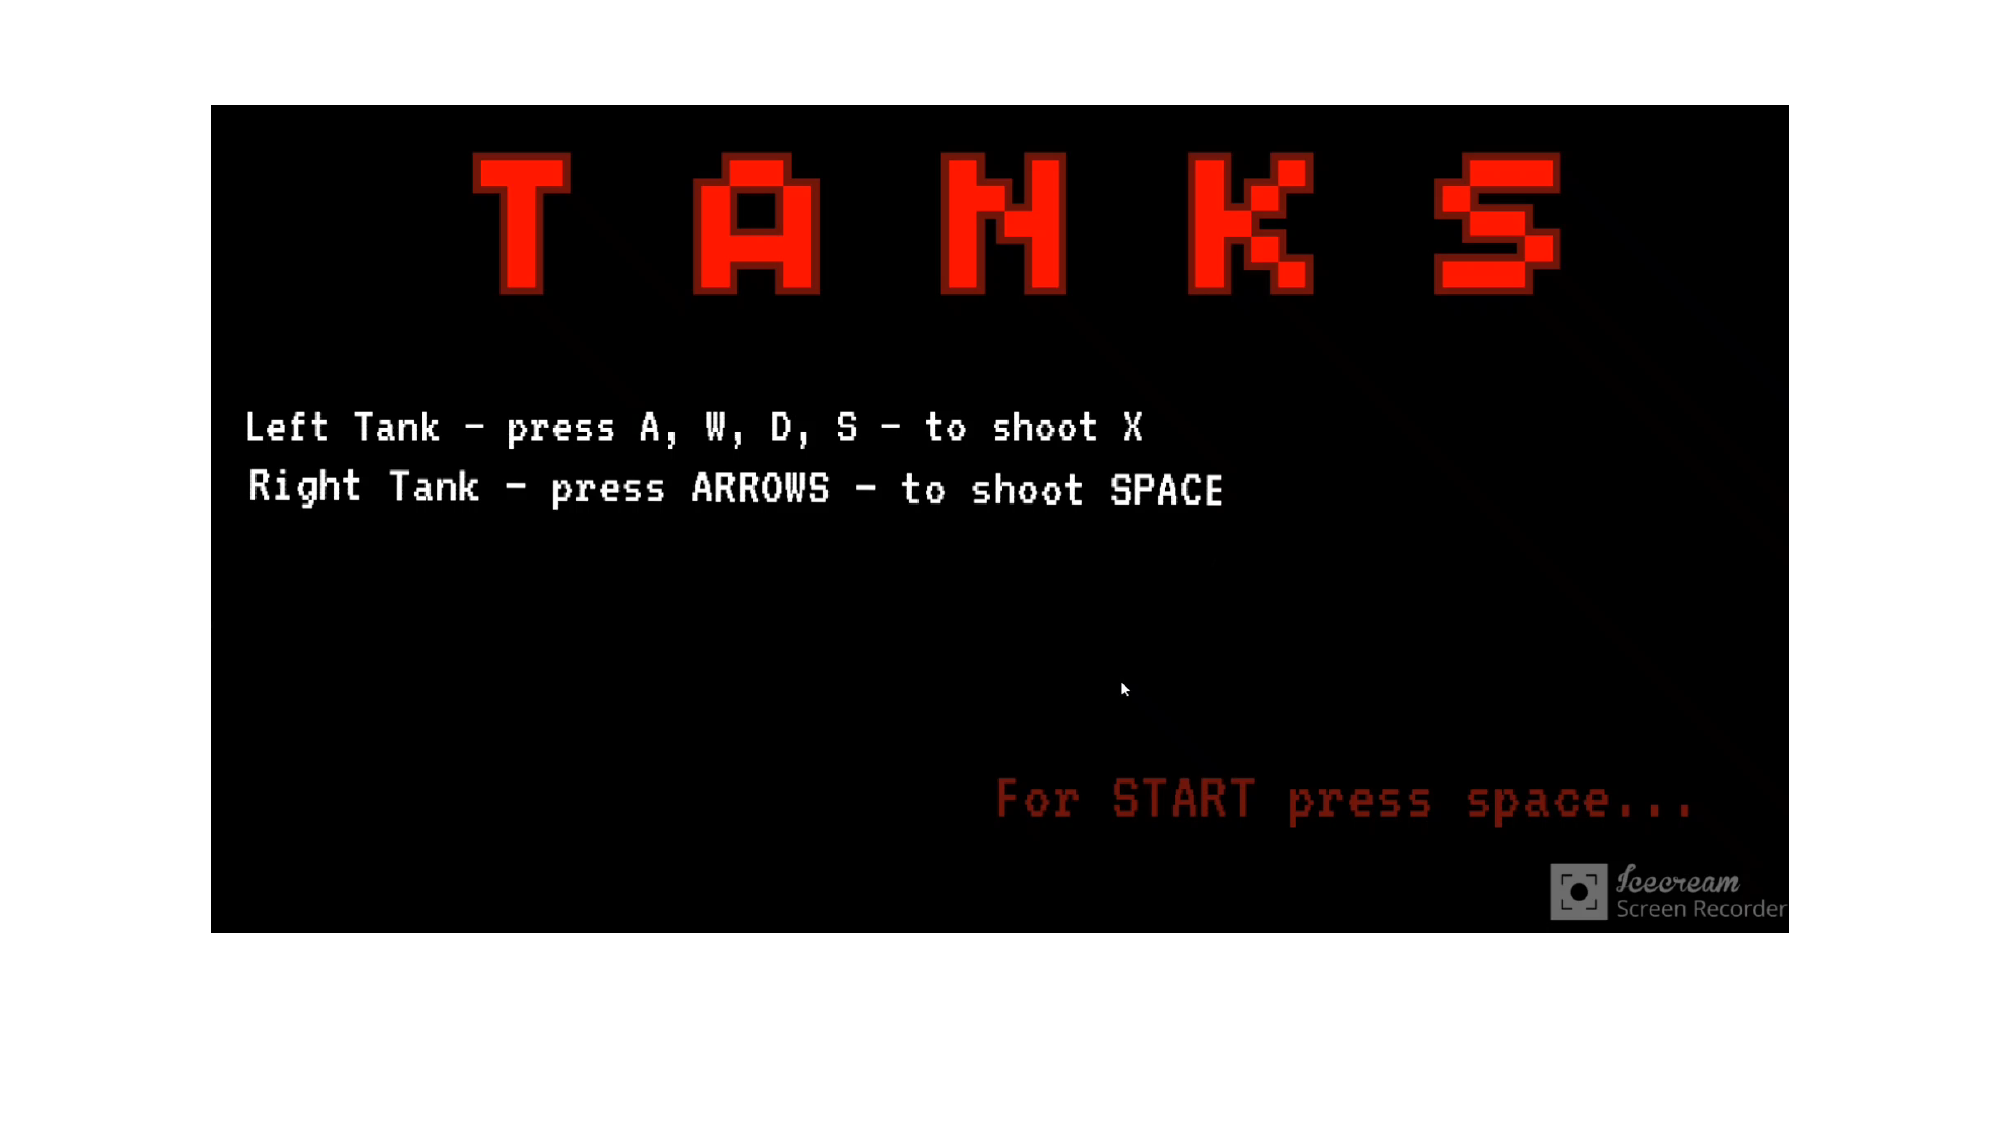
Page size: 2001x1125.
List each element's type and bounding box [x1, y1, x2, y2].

list [210, 105, 1790, 934]
